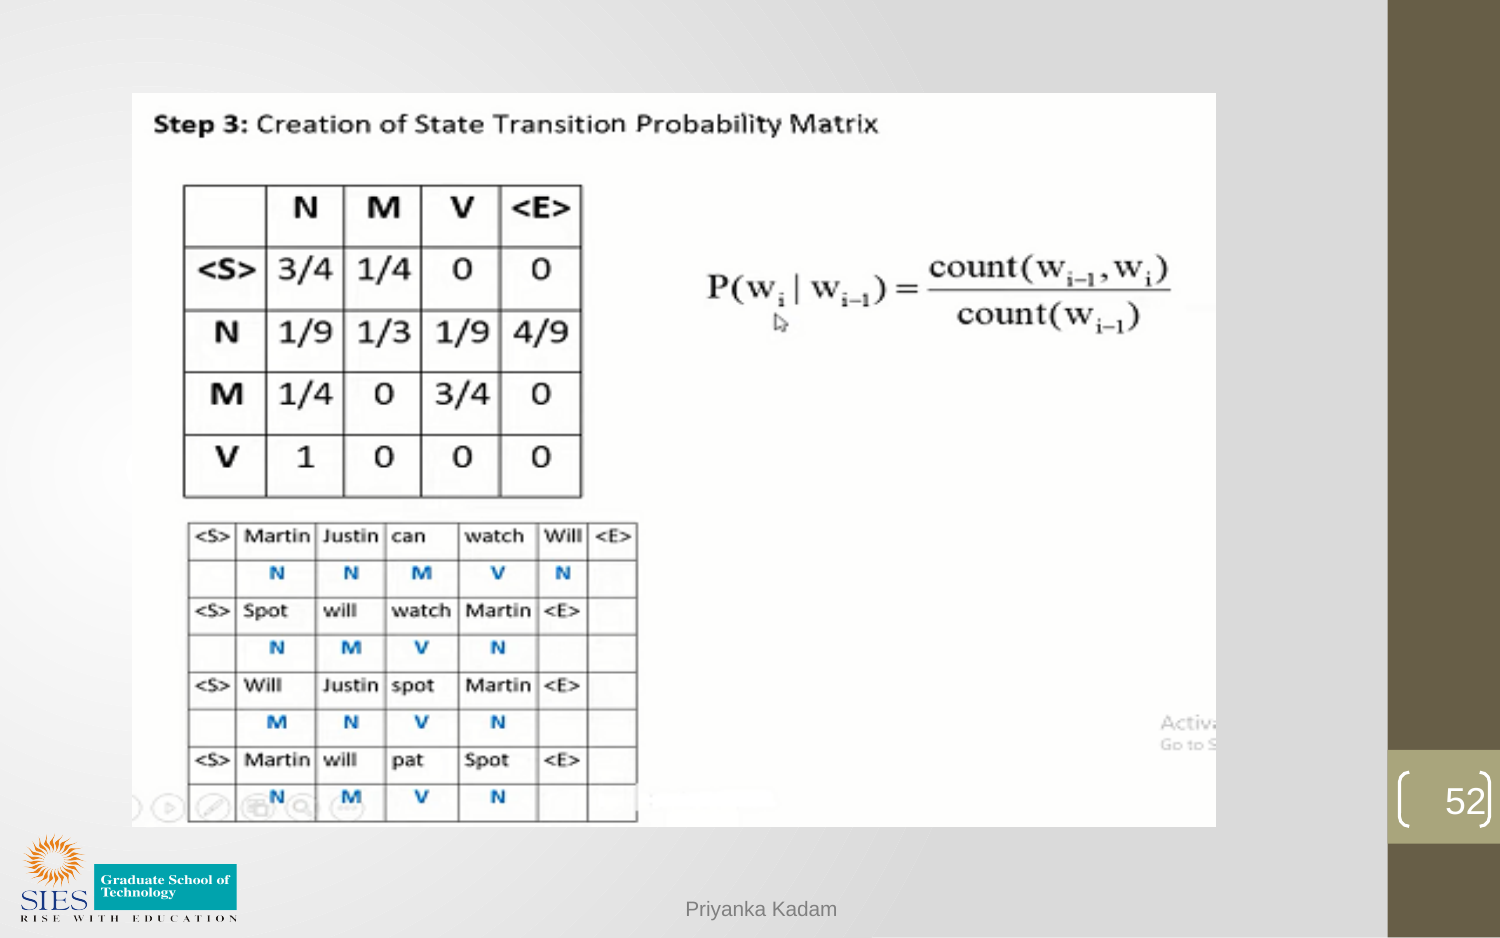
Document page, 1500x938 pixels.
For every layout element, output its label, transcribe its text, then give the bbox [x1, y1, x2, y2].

slide_number 52 [1397, 770, 1492, 828]
picture [131, 93, 1217, 827]
picture [20, 832, 237, 922]
